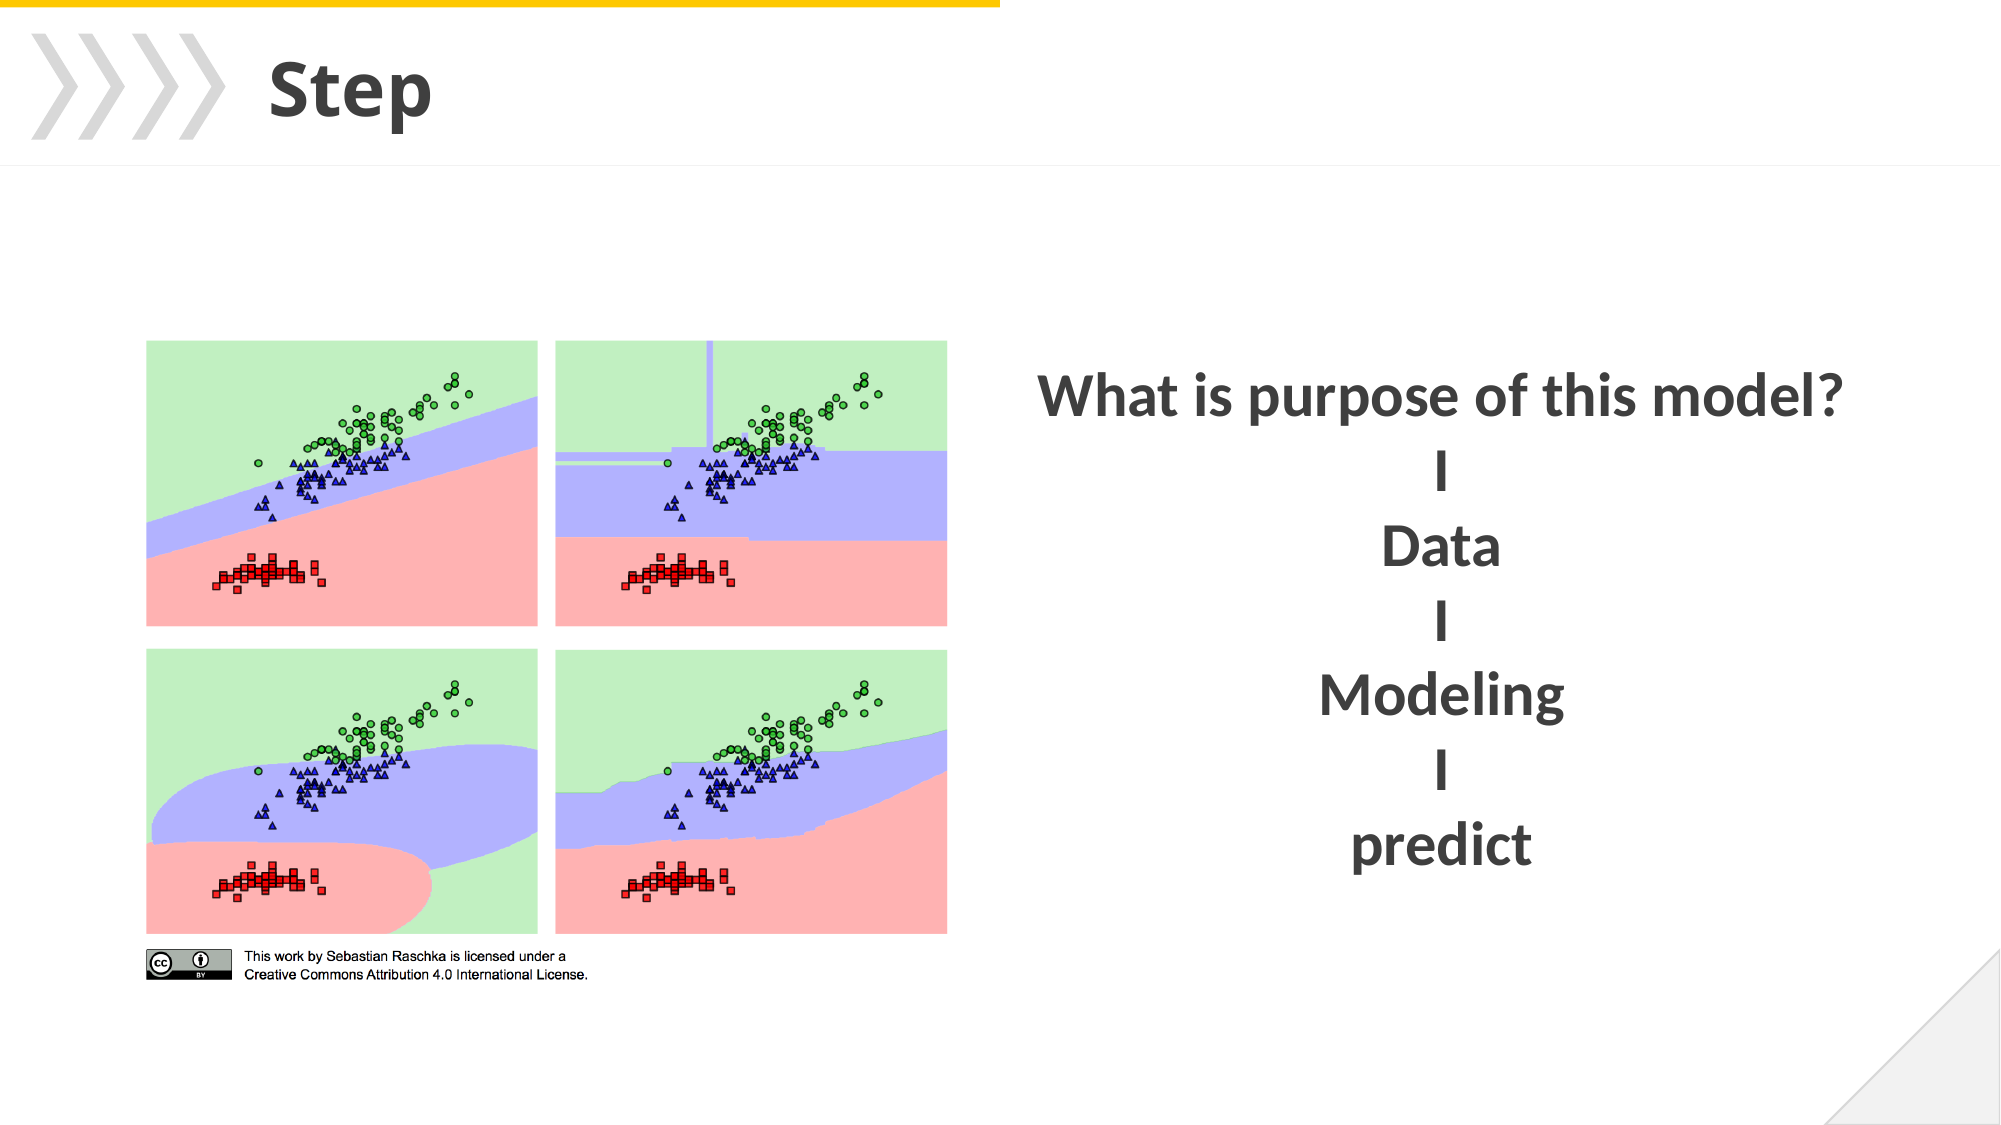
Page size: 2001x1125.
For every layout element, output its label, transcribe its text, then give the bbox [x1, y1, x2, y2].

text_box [30, 33, 126, 140]
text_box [131, 33, 226, 140]
picture [115, 297, 982, 993]
text_box [0, 0, 1000, 8]
text_box Step [232, 33, 449, 139]
text_box What is purpose of this model? I Data I Modeling I predict [999, 346, 1884, 886]
